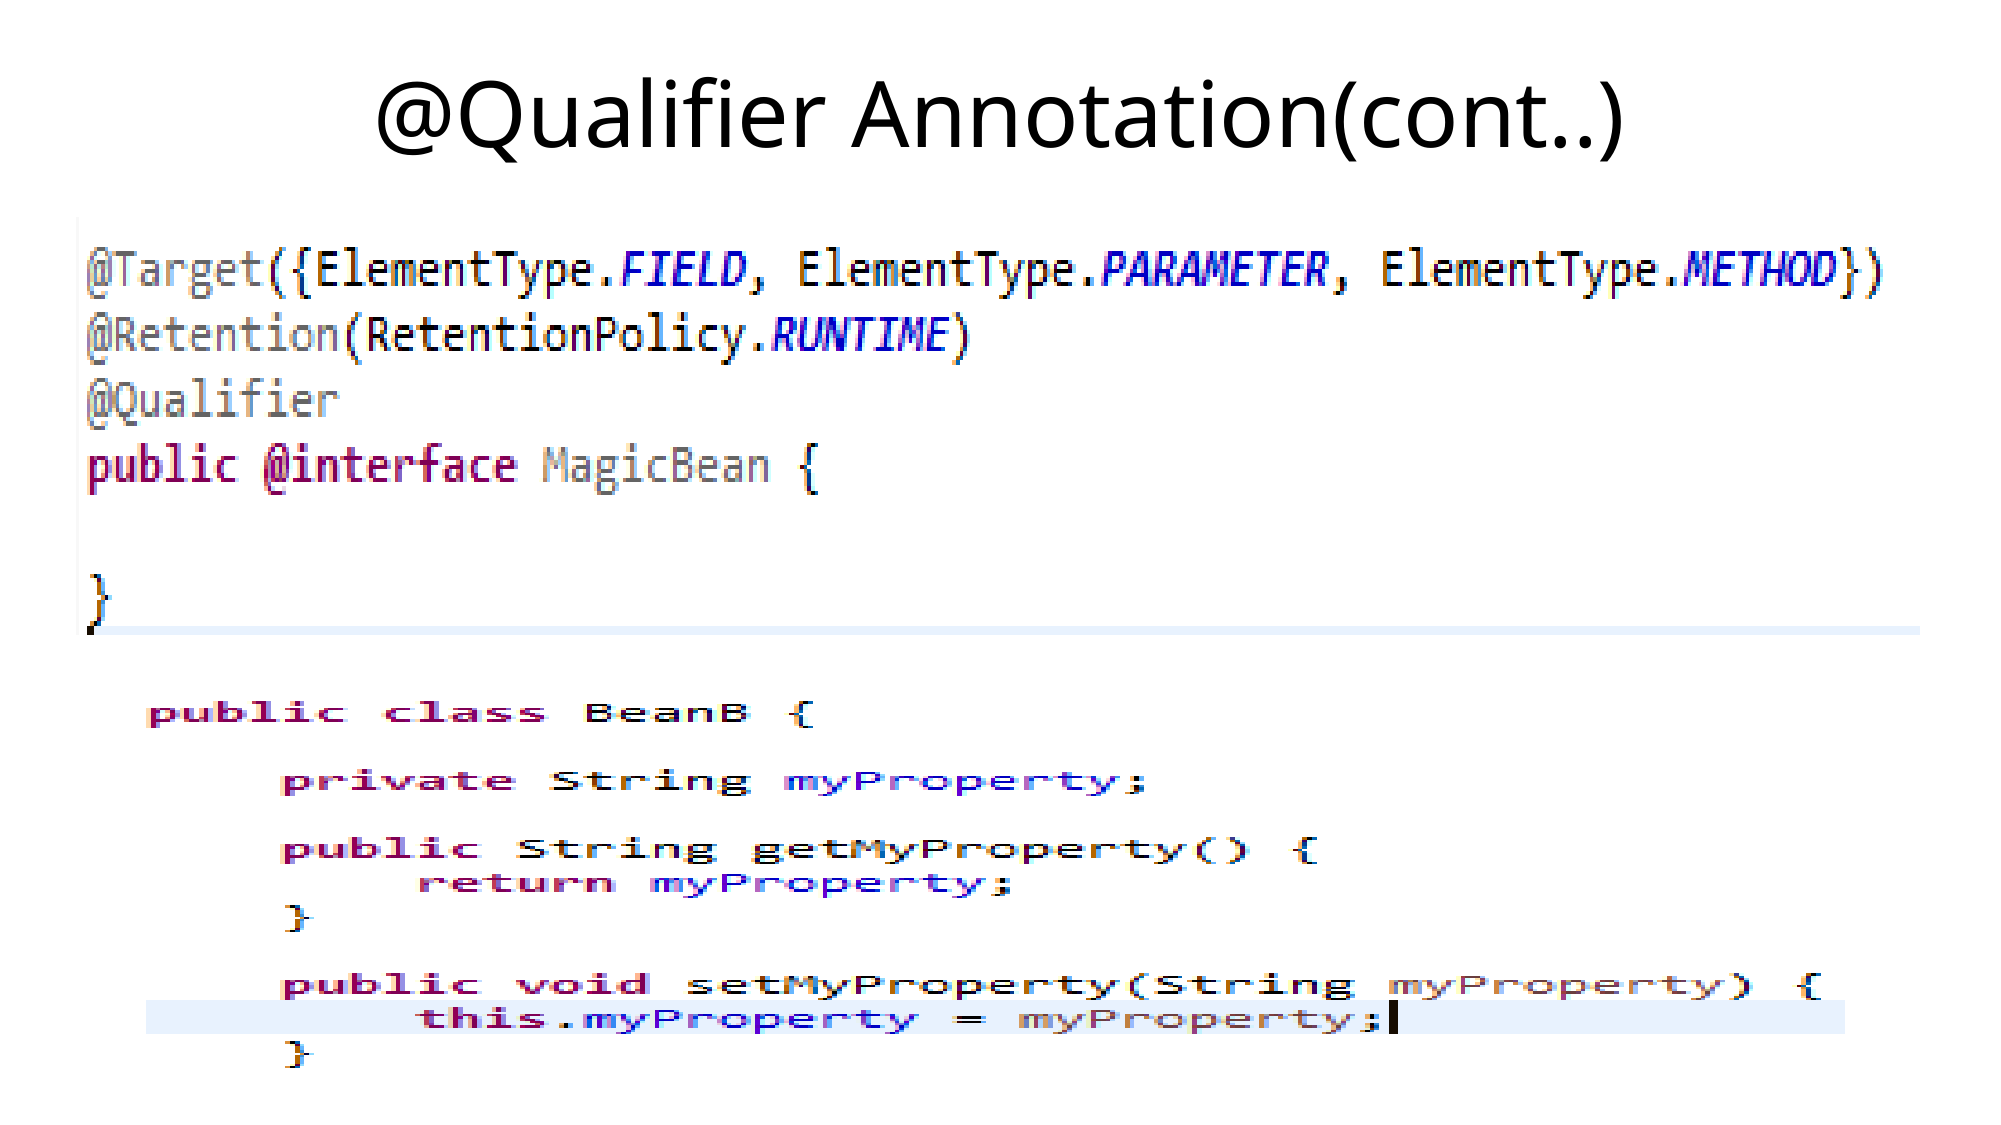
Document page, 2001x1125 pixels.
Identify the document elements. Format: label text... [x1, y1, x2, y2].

picture [137, 695, 1845, 1078]
title @Qualifier Annotation(cont..) [137, 59, 1863, 175]
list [69, 217, 1920, 635]
